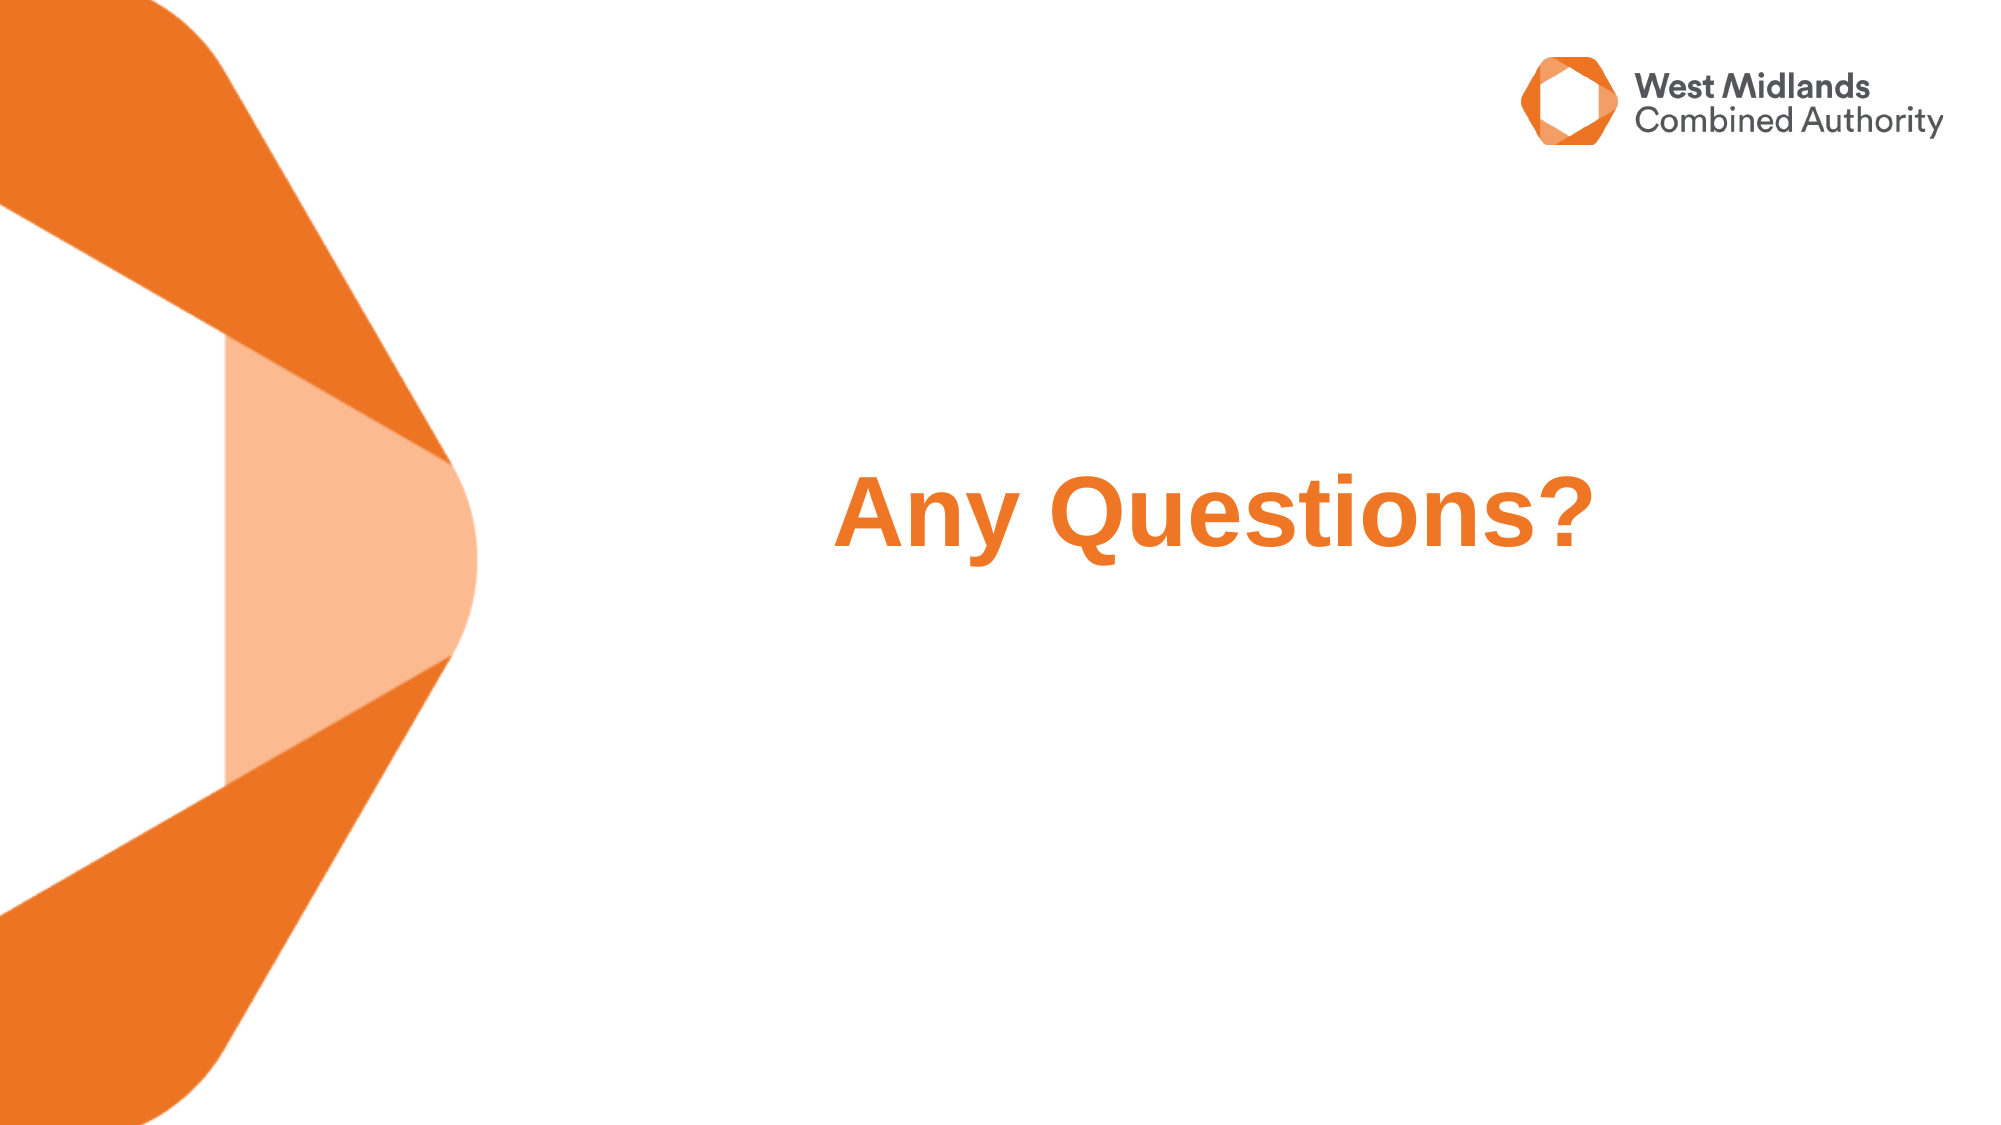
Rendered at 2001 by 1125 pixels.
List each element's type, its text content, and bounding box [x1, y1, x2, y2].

title Any Questions? [488, 184, 1944, 576]
picture [0, 0, 663, 1125]
